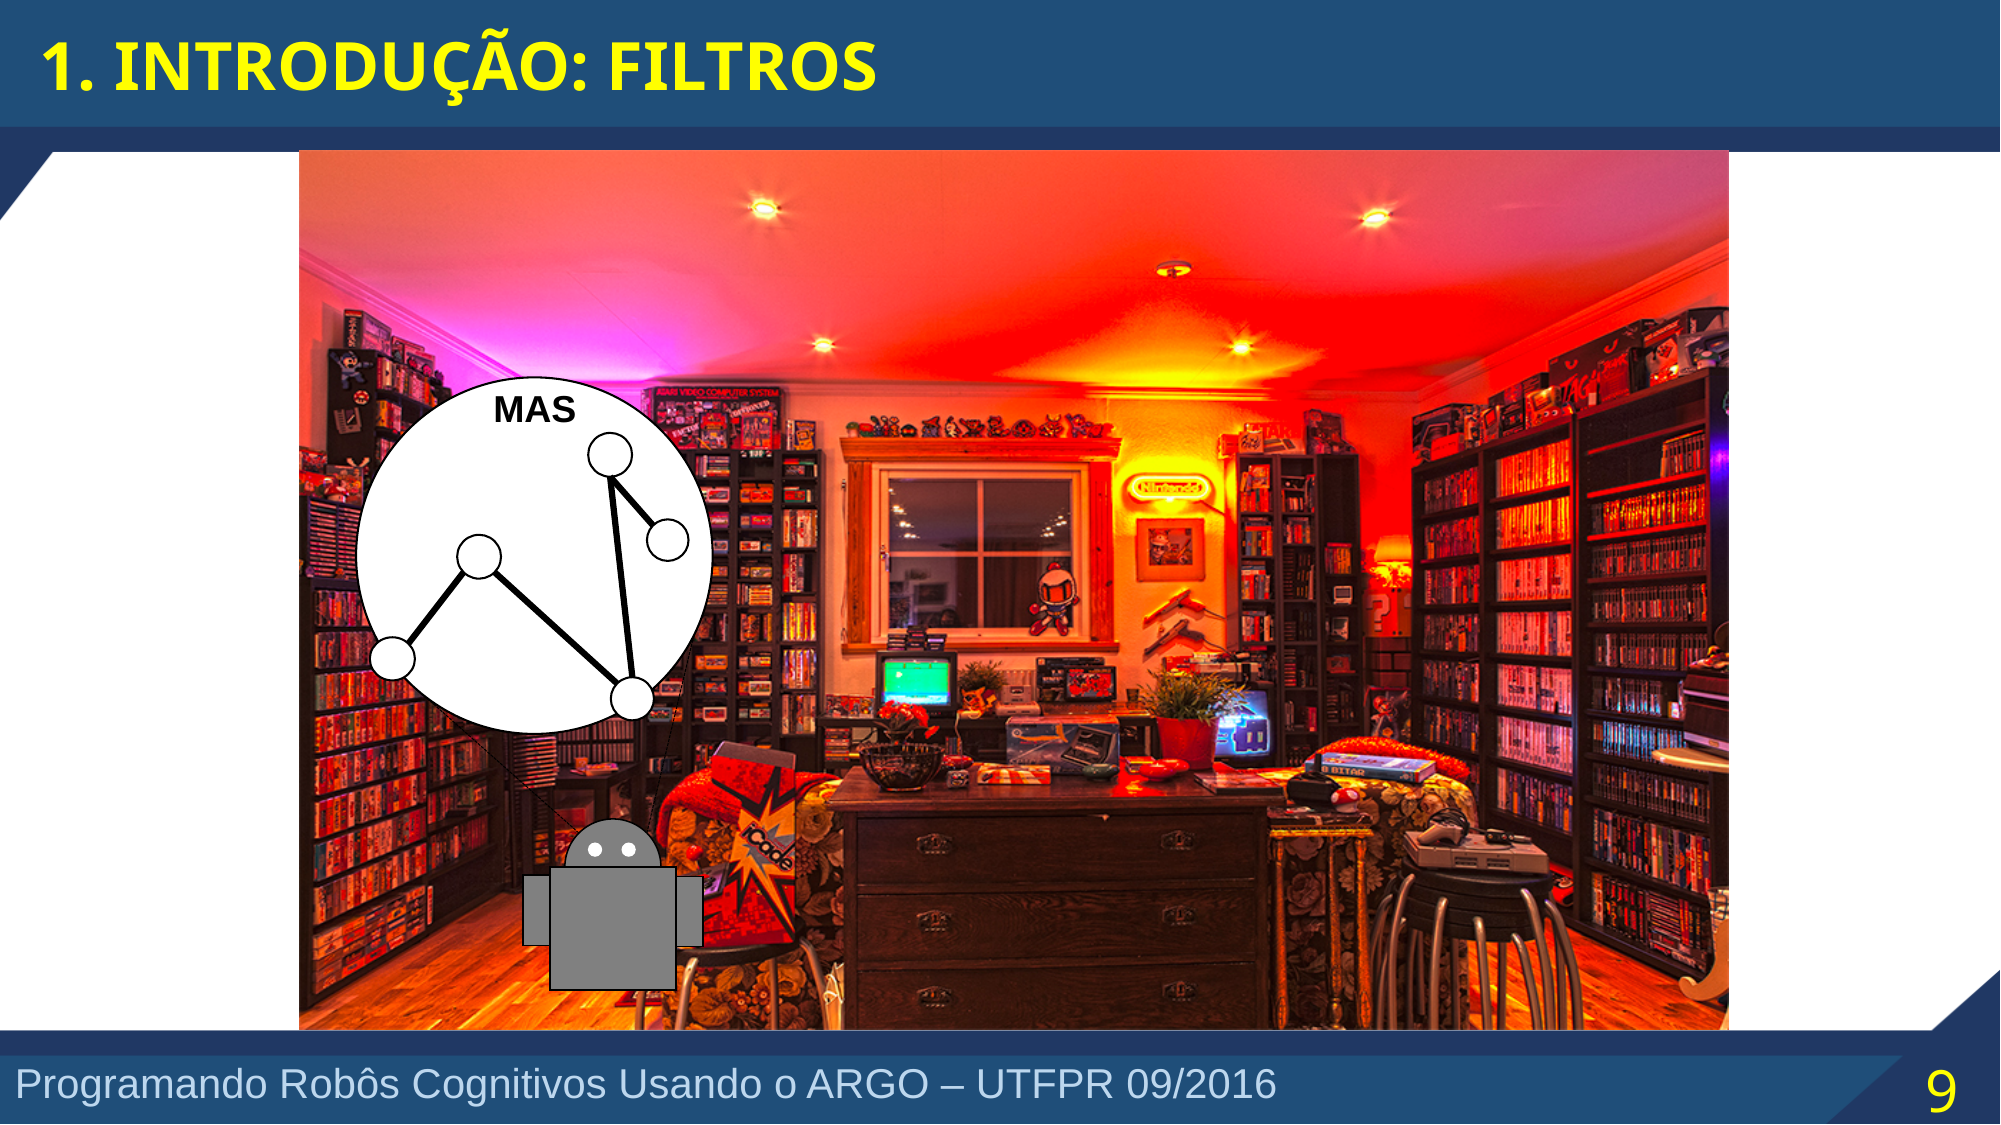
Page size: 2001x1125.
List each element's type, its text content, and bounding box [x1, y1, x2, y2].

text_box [356, 377, 713, 991]
picture [0, 0, 2000, 1124]
text_box 1. INTRODUÇÃO: FILTROS [24, 16, 2000, 112]
text_box [227, 530, 1728, 1047]
